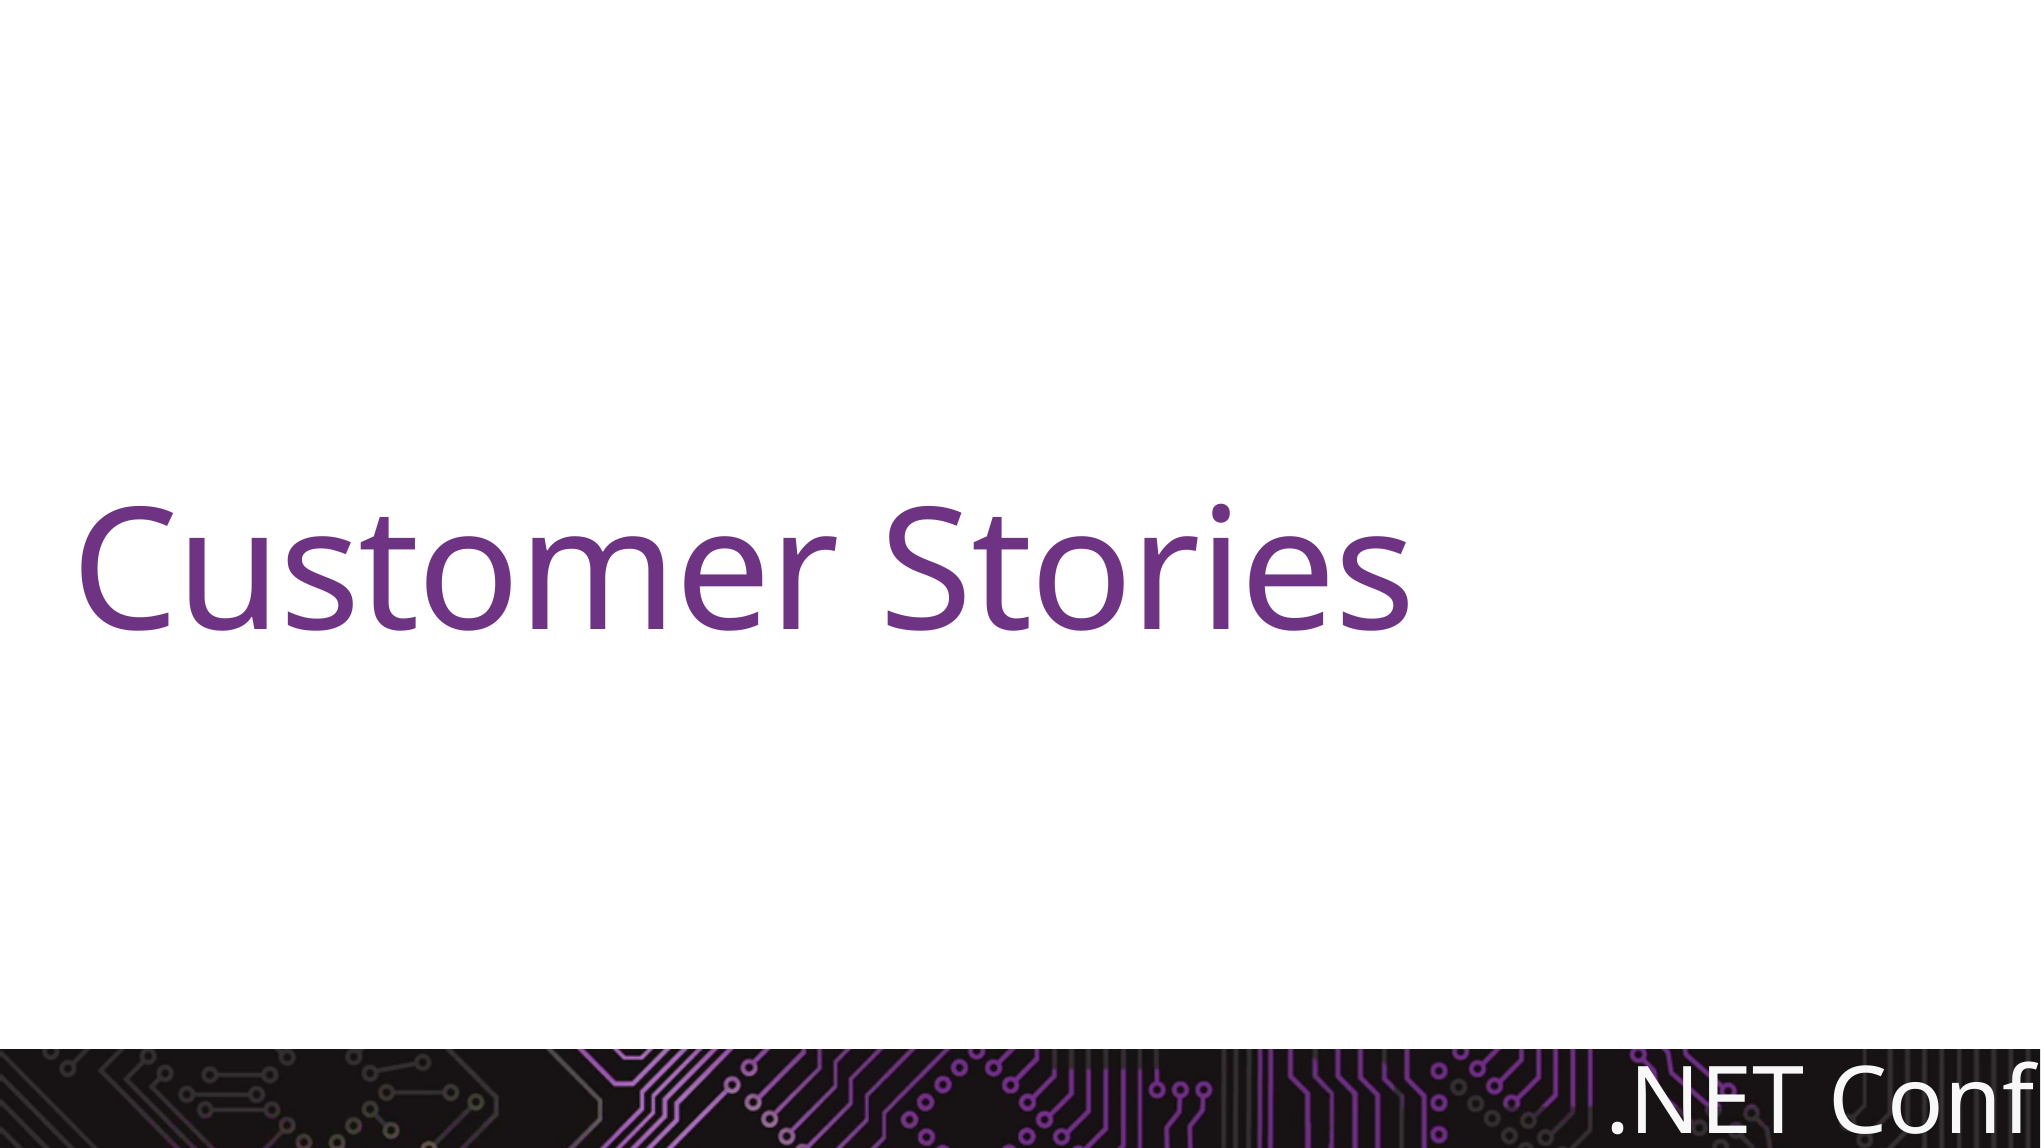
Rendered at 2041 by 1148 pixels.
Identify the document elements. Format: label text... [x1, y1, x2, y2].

title Customer Stories [47, 517, 1966, 722]
picture [0, 1049, 2041, 1148]
footer [75, 1077, 721, 1114]
